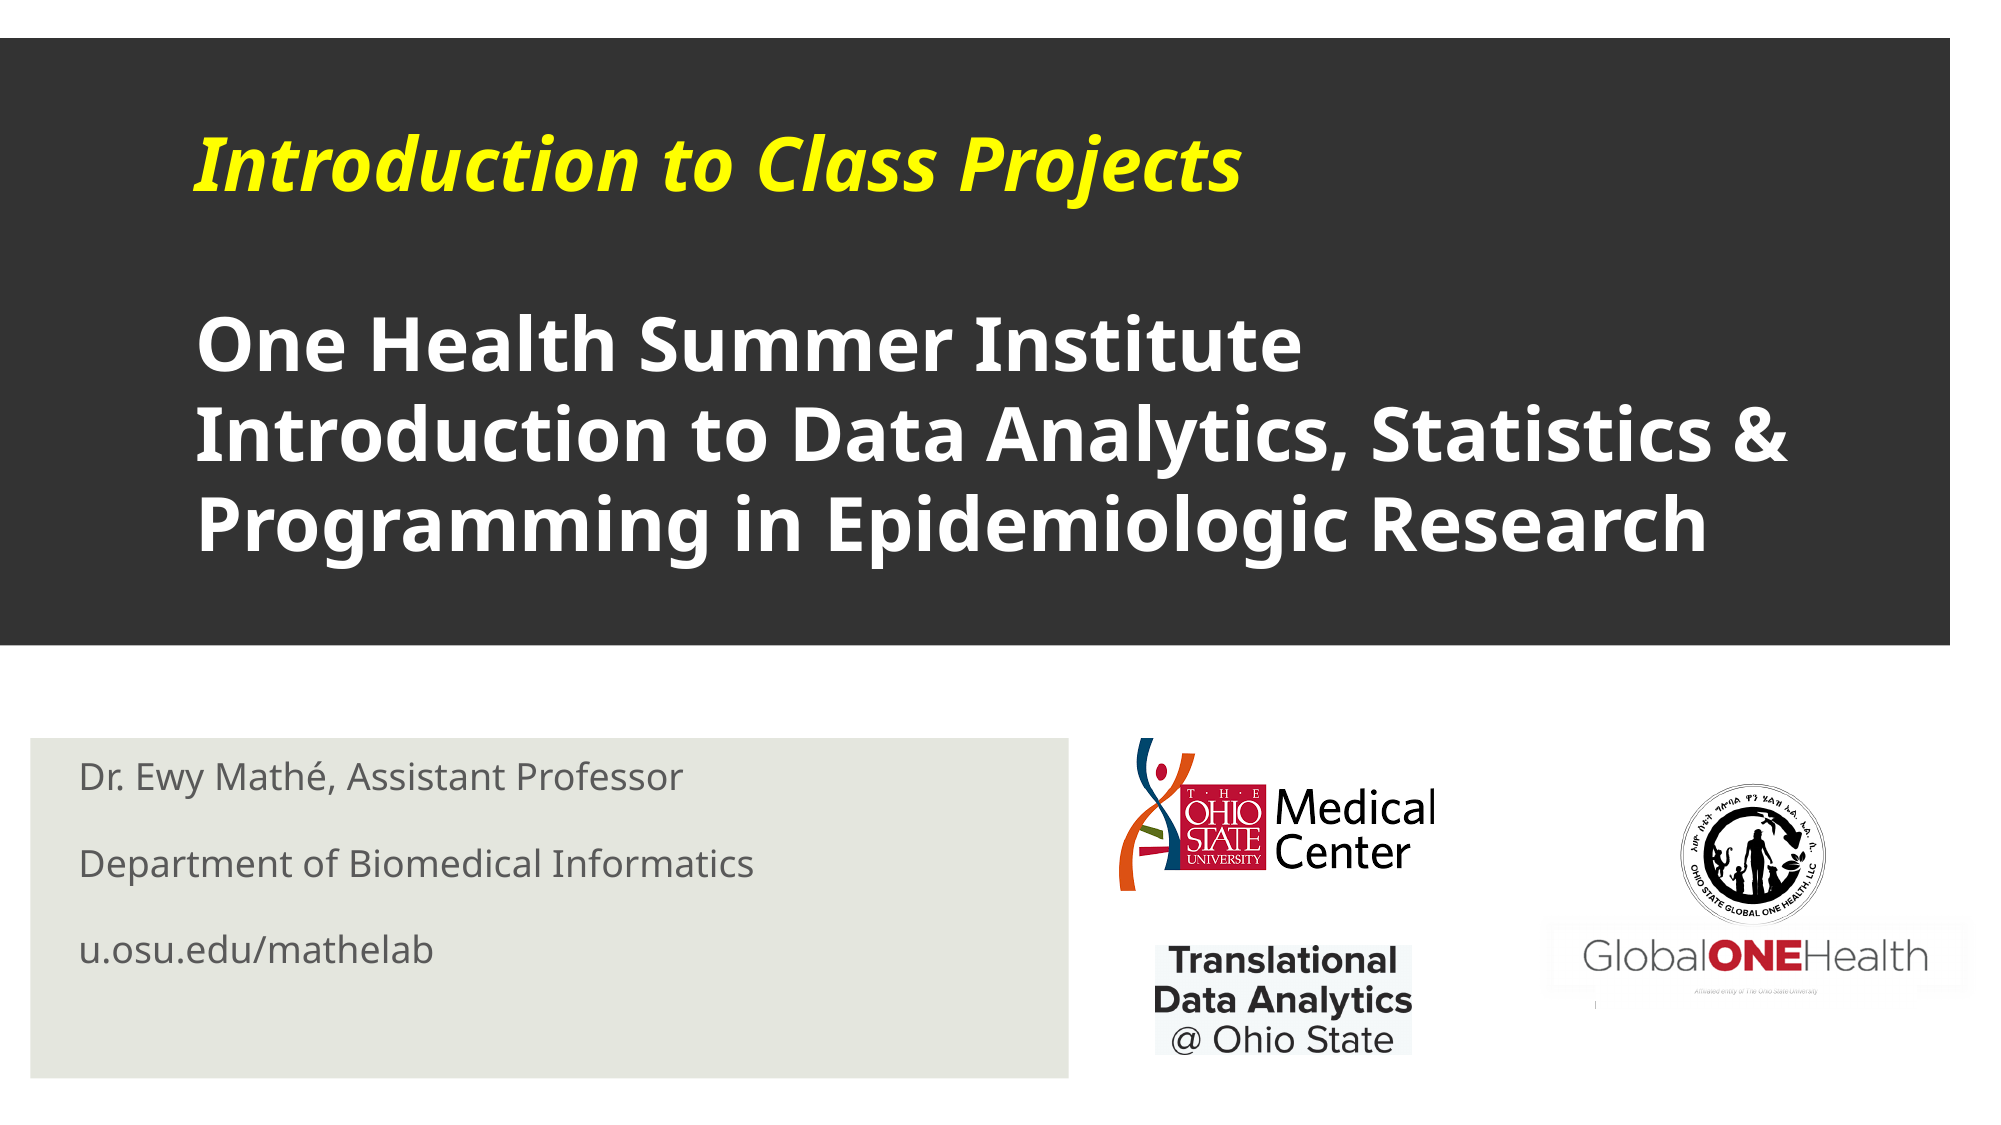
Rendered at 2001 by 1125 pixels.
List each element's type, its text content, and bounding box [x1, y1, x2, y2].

picture [1154, 944, 1412, 1055]
picture [1538, 771, 1976, 1009]
text_box Dr. Ewy Mathé, Assistant Professor Department of Biomedical Informatics u.osu.edu/mathelab [30, 738, 1069, 1079]
picture [1119, 738, 1434, 891]
text_box Introduction to Class Projects One Health Summer Institute Introduction to Data Analytics, Statistics & Programming in Epidemiologic Research [0, 38, 1950, 646]
